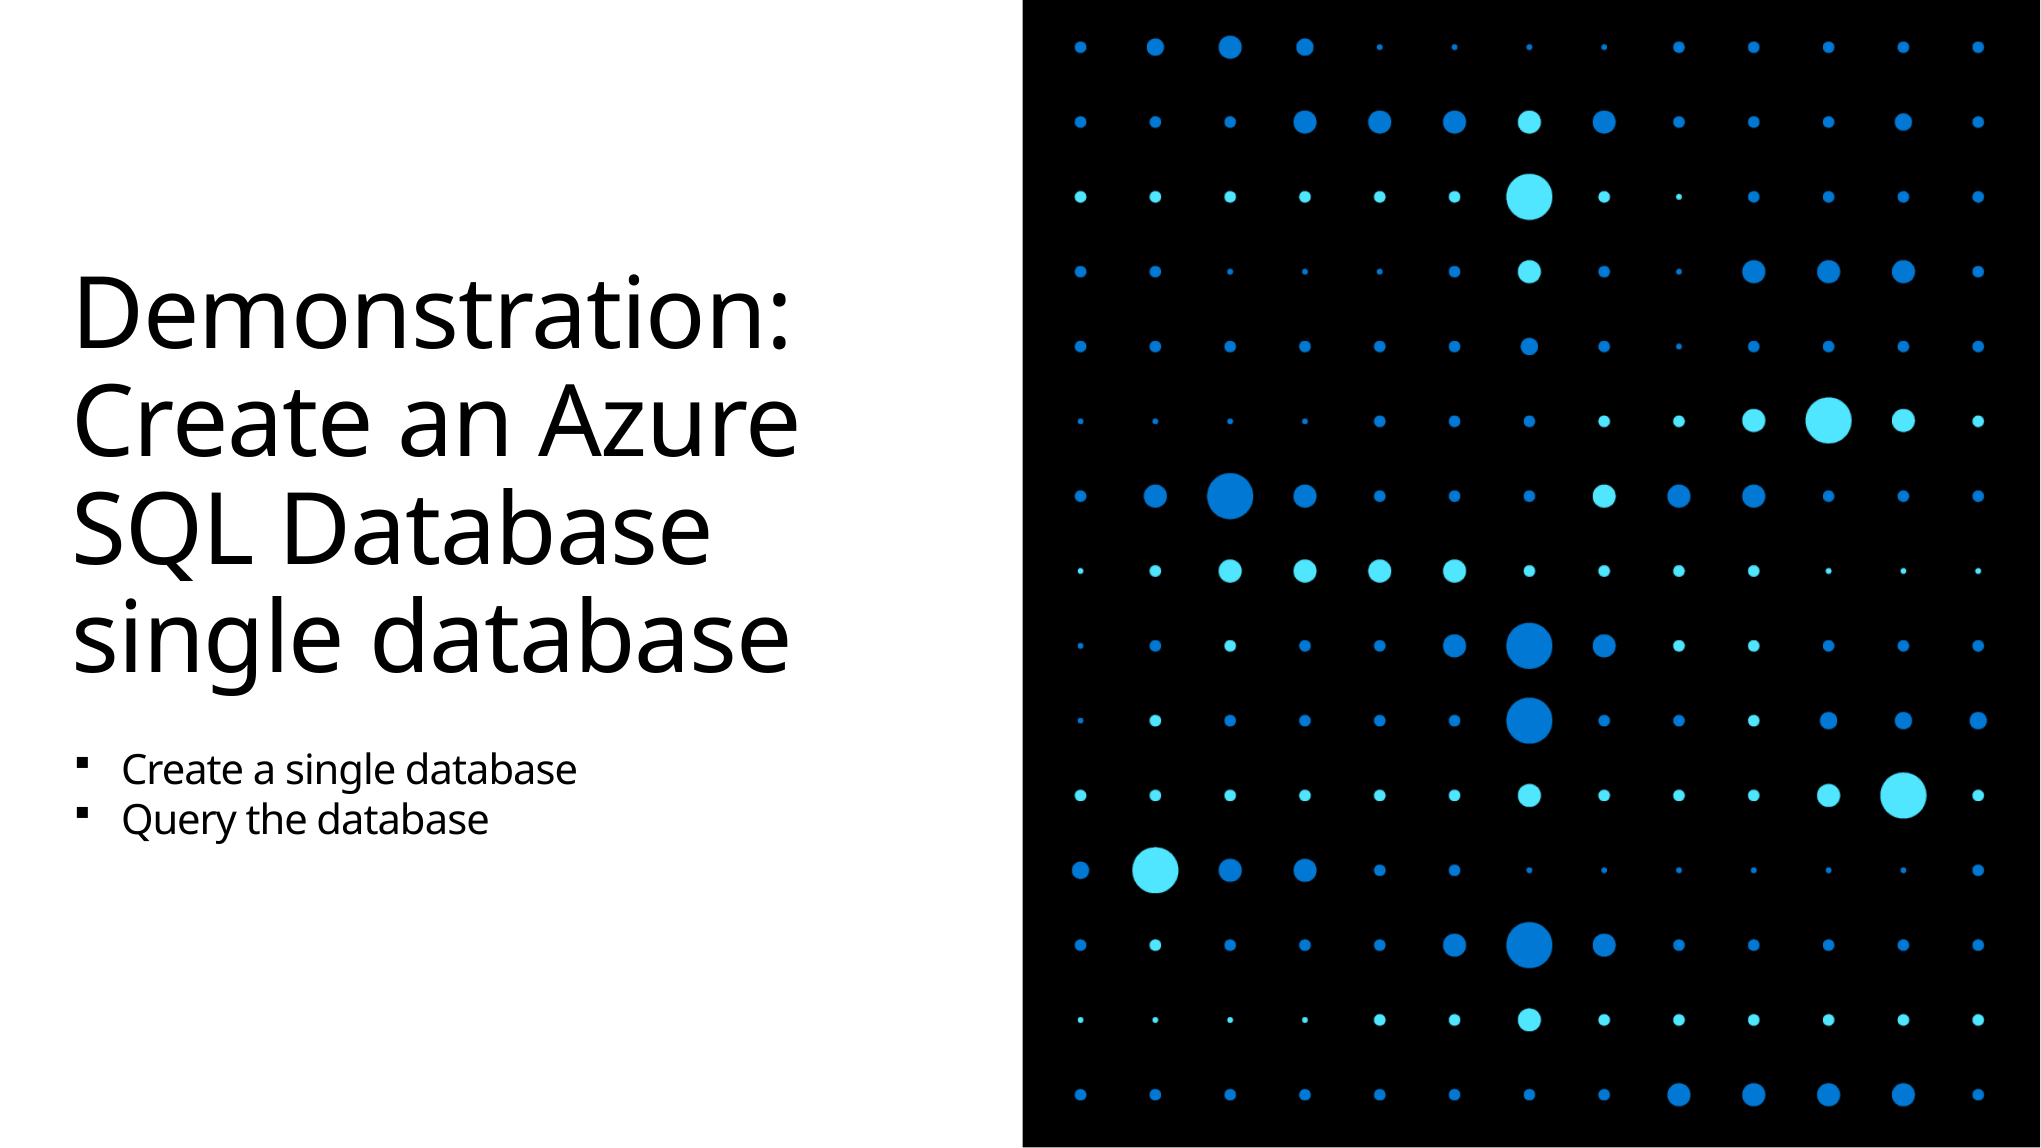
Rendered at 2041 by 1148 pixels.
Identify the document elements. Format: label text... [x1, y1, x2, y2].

title Demonstration: Create an Azure SQL Database single database [71, 423, 981, 724]
list Create a single database Query the database [74, 727, 980, 860]
picture [1022, 0, 2041, 1148]
